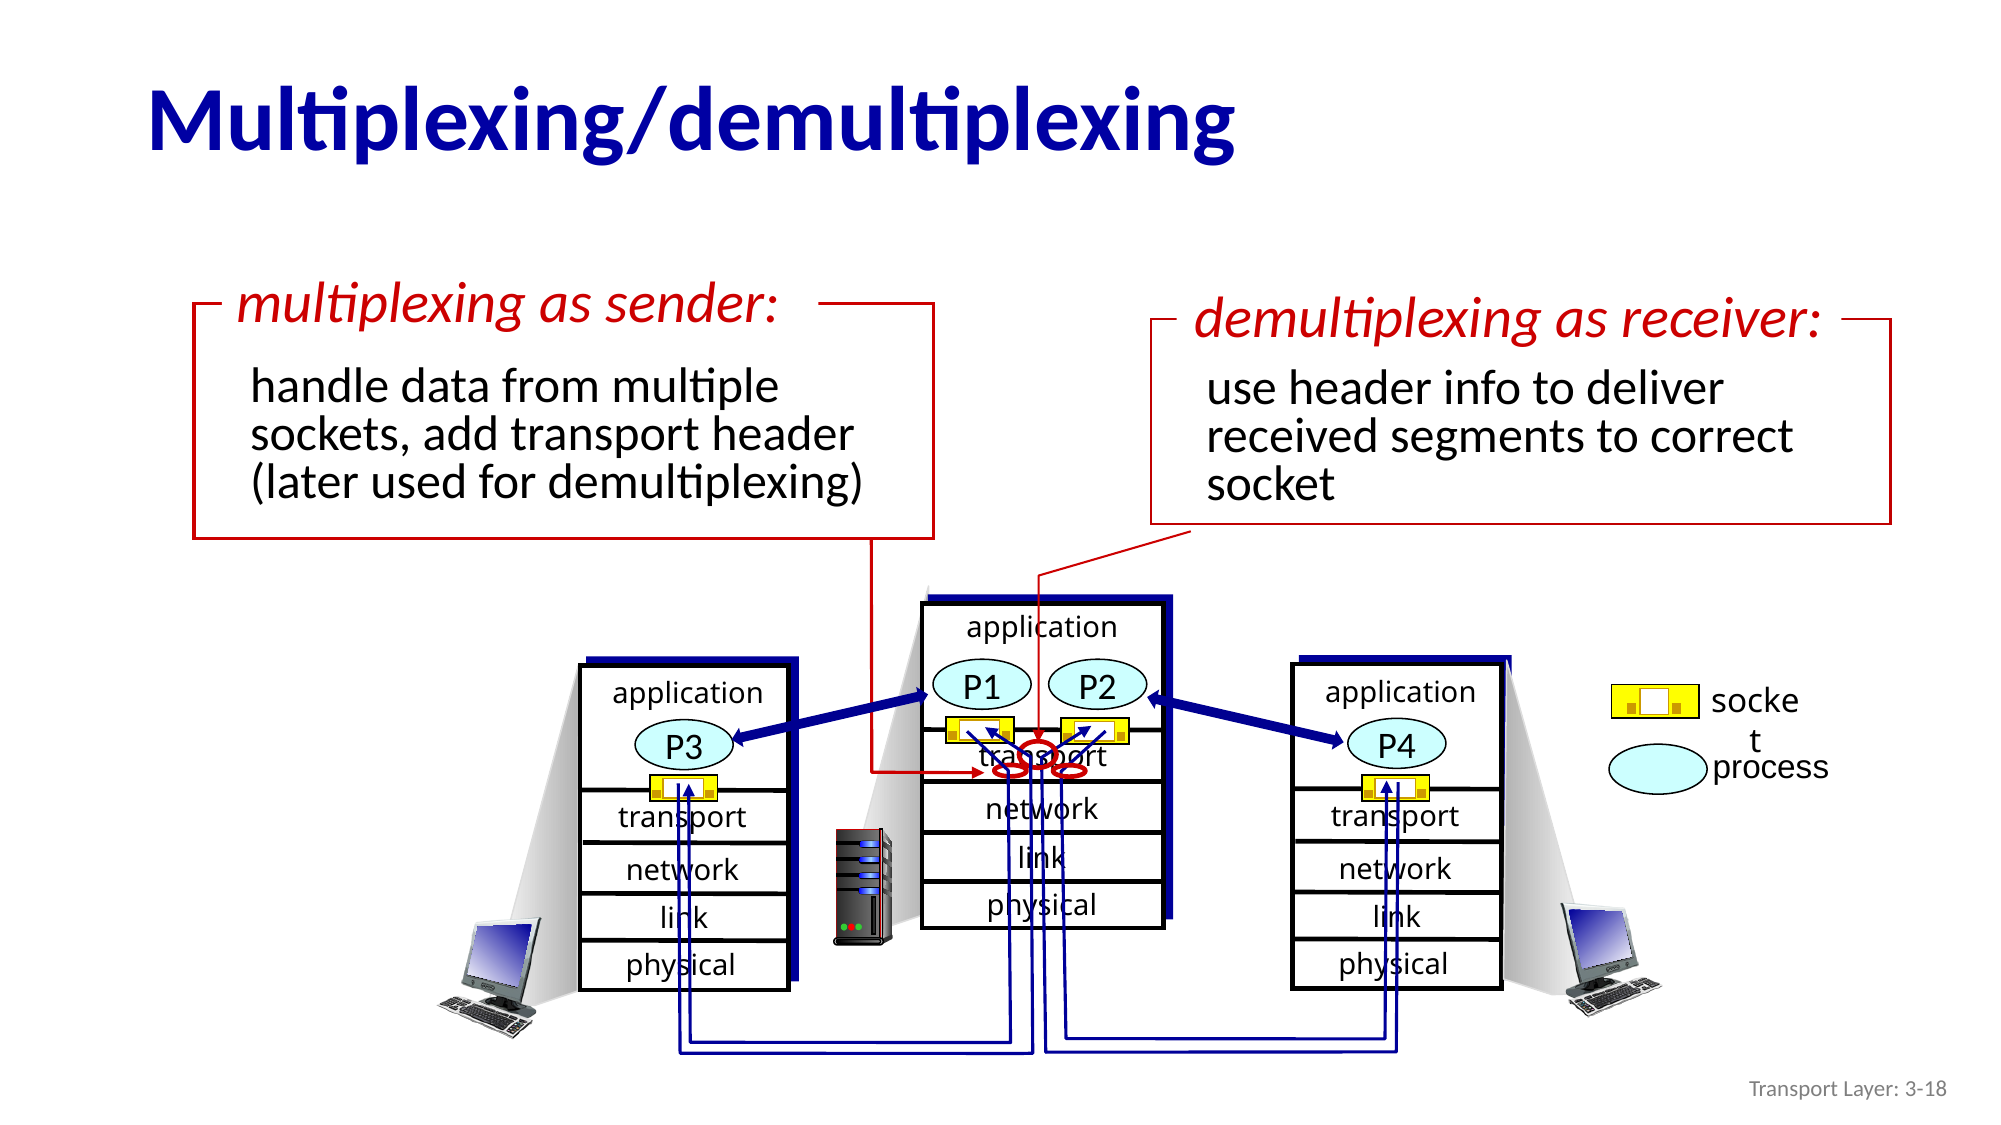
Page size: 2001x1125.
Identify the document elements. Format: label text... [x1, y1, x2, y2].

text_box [833, 828, 893, 946]
slide_number Transport Layer: 3-18 [1512, 1056, 1963, 1117]
text_box [1387, 850, 1398, 890]
text_box application [1292, 662, 1506, 716]
text_box physical [1397, 945, 1502, 988]
text_box [1292, 716, 1502, 785]
text_box link [1398, 893, 1504, 941]
text_box [1041, 790, 1062, 832]
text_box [582, 895, 678, 899]
text_box [678, 791, 788, 808]
text_box [1398, 941, 1499, 946]
text_box [1061, 758, 1387, 1040]
text_box [579, 665, 789, 787]
text_box [583, 791, 678, 808]
text_box transport [1398, 785, 1504, 838]
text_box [1018, 531, 1191, 685]
text_box [928, 782, 1031, 787]
text_box application [580, 663, 797, 718]
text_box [411, 911, 544, 1048]
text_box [1386, 940, 1398, 946]
text_box [927, 594, 1013, 603]
text_box P1 [937, 659, 1013, 685]
text_box [513, 663, 579, 1001]
text_box link [575, 894, 679, 943]
text_box application [934, 597, 1013, 652]
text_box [193, 256, 986, 539]
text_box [1387, 843, 1398, 847]
text_box [586, 656, 799, 685]
text_box [1398, 843, 1502, 847]
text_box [584, 844, 678, 849]
text_box P4 [1349, 718, 1446, 769]
text_box P3 [635, 719, 728, 770]
text_box [1387, 809, 1399, 839]
text_box [924, 586, 929, 603]
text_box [1611, 684, 1700, 719]
text_box [789, 758, 799, 762]
text_box link [1032, 842, 1043, 879]
text_box [922, 603, 1013, 673]
text_box [679, 942, 787, 947]
text_box [1398, 893, 1499, 899]
text_box socket [1693, 671, 1818, 767]
title Multiplexing/demultiplexing [131, 47, 1952, 195]
text_box [1043, 890, 1398, 1053]
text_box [1293, 893, 1387, 899]
text_box [1502, 716, 1506, 827]
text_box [1150, 271, 1945, 541]
text_box [1042, 842, 1062, 880]
text_box [1503, 660, 1572, 995]
text_box [1298, 655, 1512, 676]
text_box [1297, 843, 1387, 847]
text_box [871, 547, 943, 685]
text_box physical [1032, 890, 1043, 929]
text_box network [1031, 790, 1042, 830]
text_box [678, 758, 1033, 1054]
text_box [1609, 744, 1708, 795]
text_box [581, 943, 679, 947]
text_box [678, 895, 787, 899]
text_box transport [574, 787, 678, 840]
text_box physical [572, 935, 679, 989]
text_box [1018, 758, 1191, 768]
text_box network [1398, 848, 1504, 893]
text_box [730, 686, 1345, 751]
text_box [649, 774, 718, 802]
text_box network [574, 840, 678, 894]
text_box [1295, 790, 1387, 807]
text_box process [1697, 737, 1845, 793]
text_box [916, 610, 922, 640]
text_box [993, 764, 1020, 777]
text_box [1399, 790, 1500, 807]
text_box [678, 844, 788, 849]
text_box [1061, 782, 1156, 787]
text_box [1386, 893, 1398, 899]
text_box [1556, 896, 1687, 1026]
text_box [1293, 940, 1386, 946]
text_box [1361, 774, 1430, 802]
